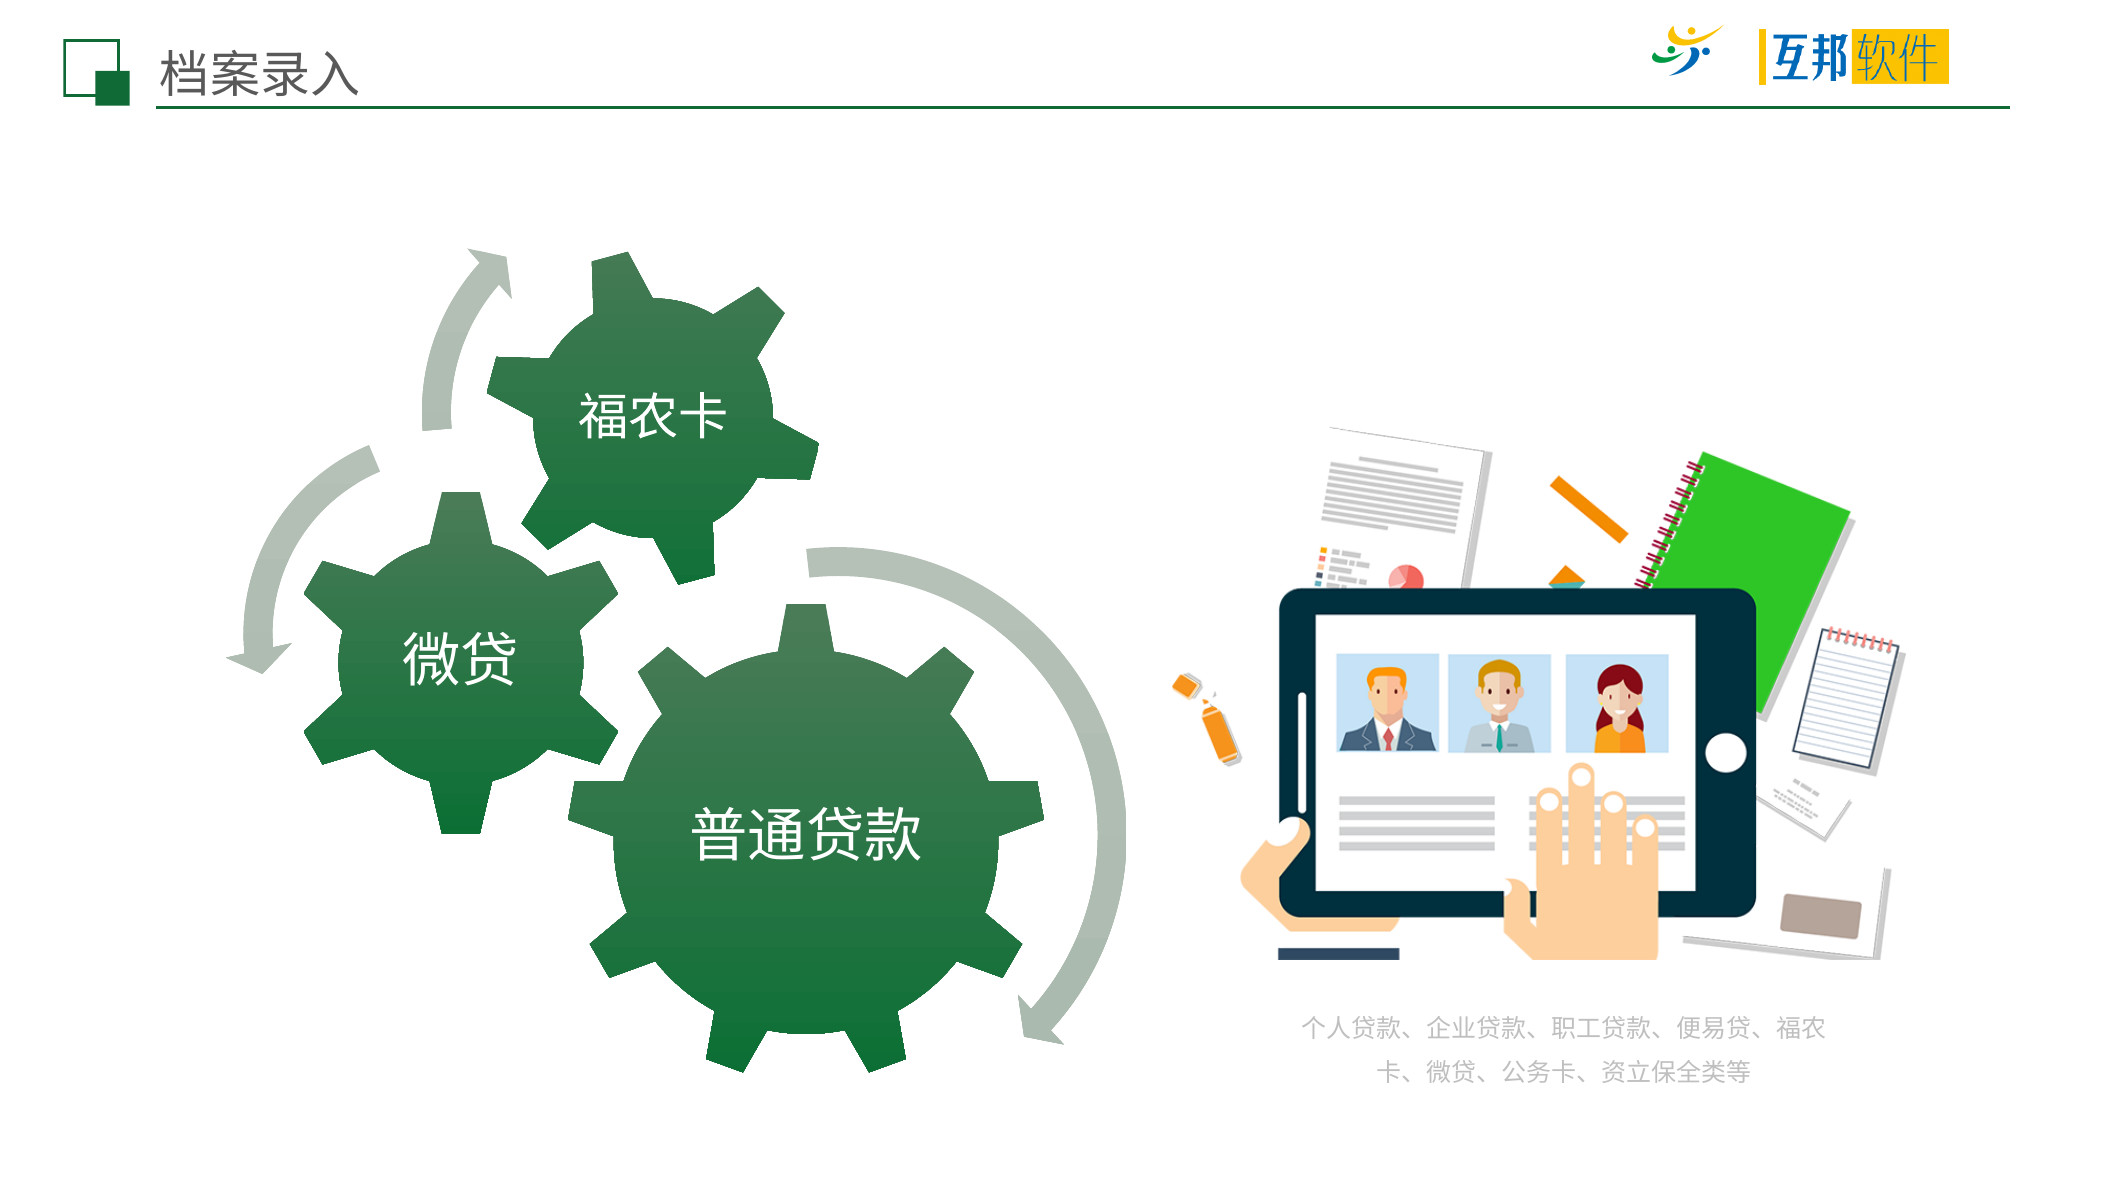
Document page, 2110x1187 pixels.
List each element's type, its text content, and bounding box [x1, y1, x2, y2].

text_box 个人贷款、企业贷款、职工贷款、便易贷、福农卡、微贷、公务卡、资立保全类等 [1279, 994, 1870, 1090]
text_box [172, 120, 1047, 1170]
picture [1172, 415, 1906, 960]
text_box 档案录入 [148, 43, 1023, 109]
picture [1633, 0, 2000, 105]
